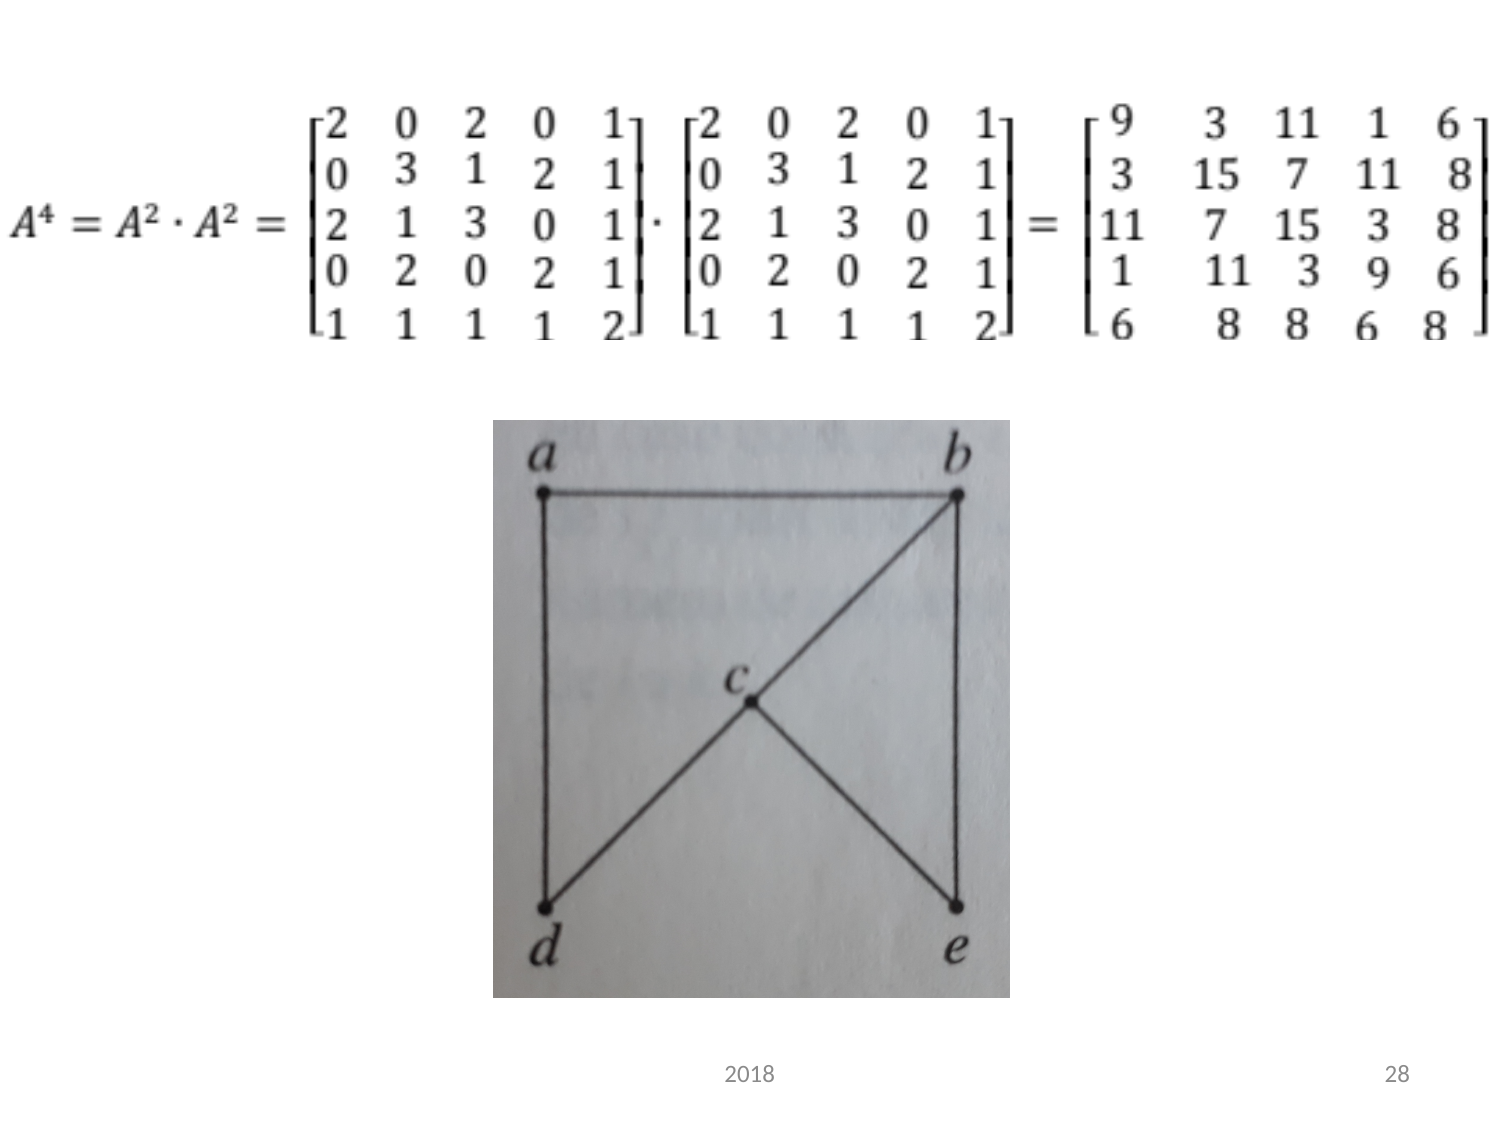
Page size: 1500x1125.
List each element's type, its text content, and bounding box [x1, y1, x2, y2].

slide_number 28 [1074, 1042, 1425, 1103]
picture [492, 420, 1011, 999]
footer 2018 [512, 1042, 988, 1103]
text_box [0, 102, 1500, 340]
